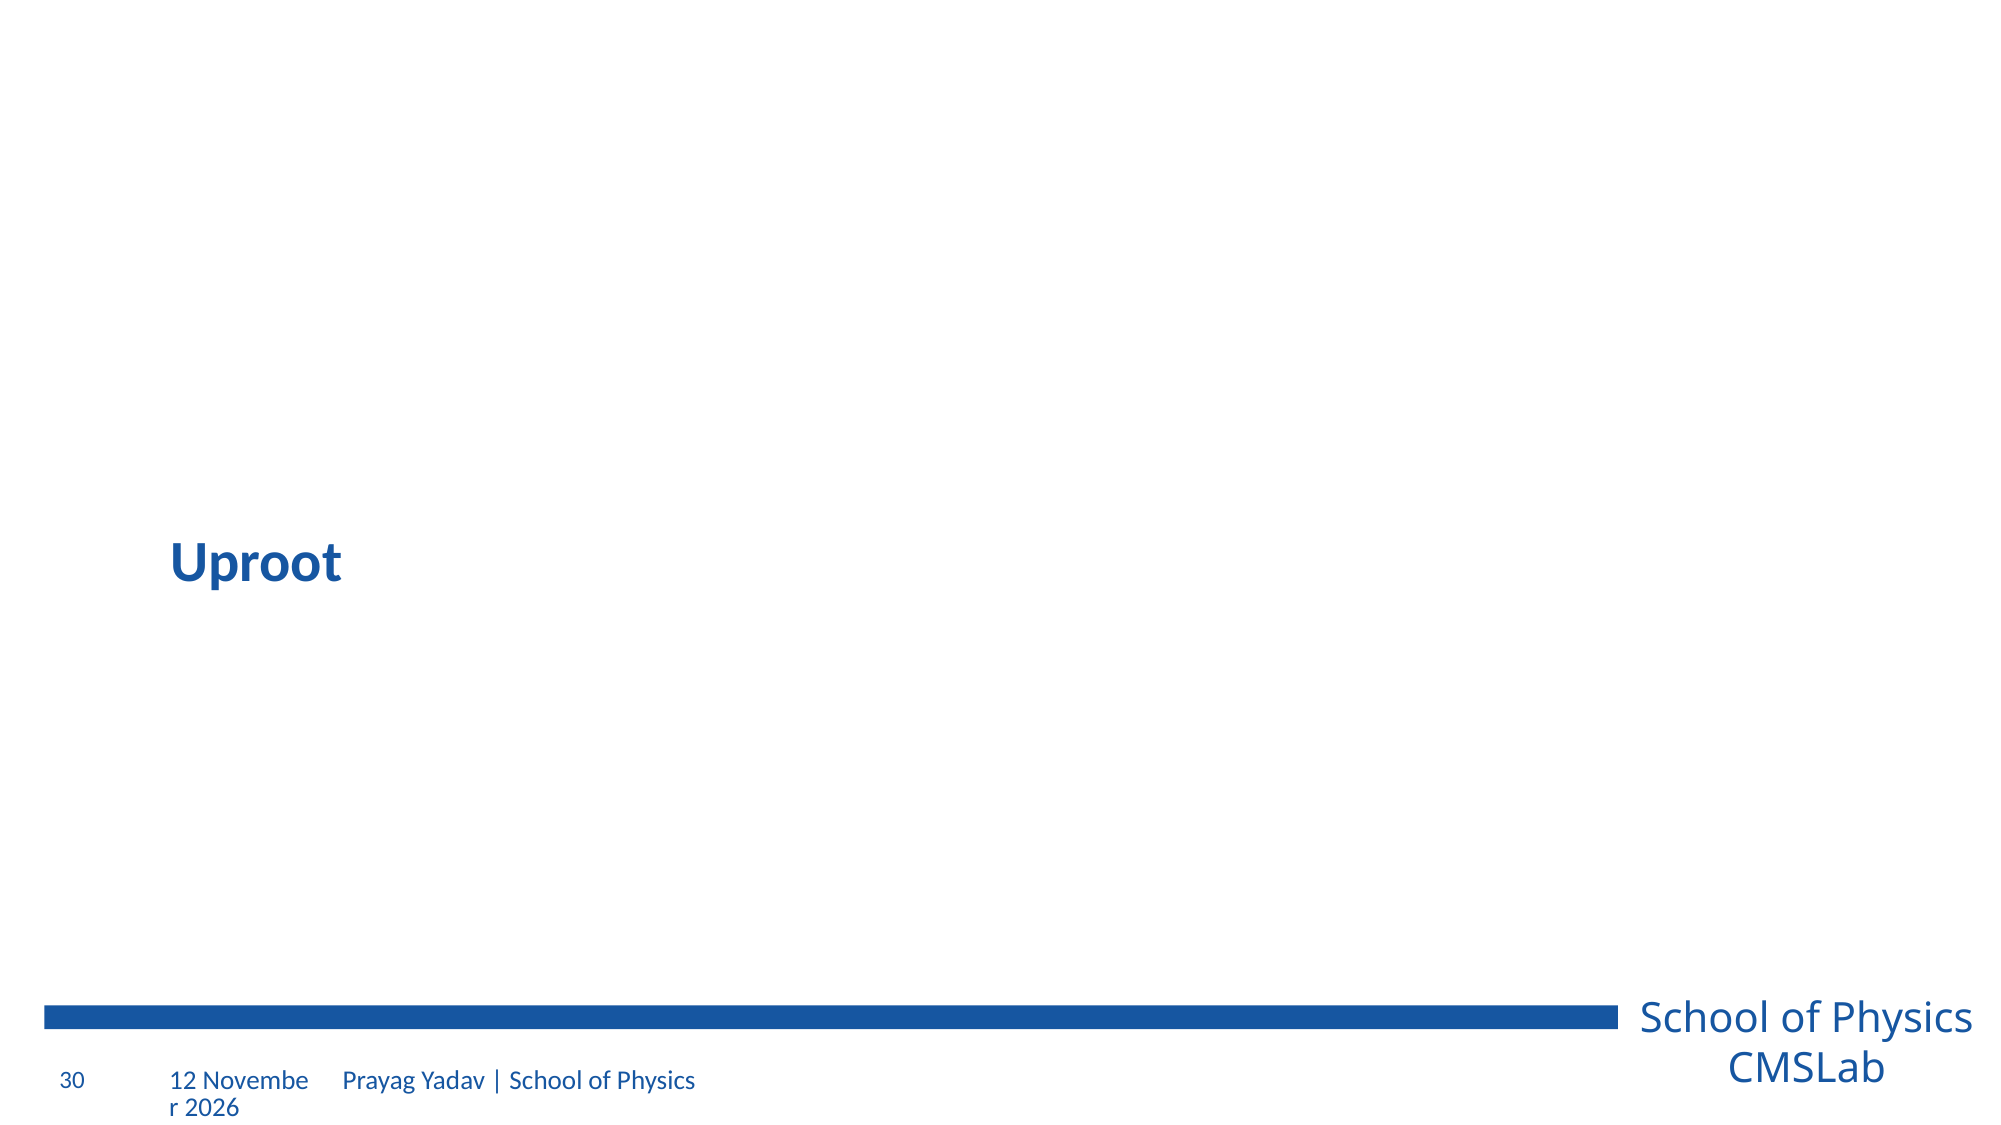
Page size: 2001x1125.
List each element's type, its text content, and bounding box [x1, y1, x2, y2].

title Uproot [155, 360, 1881, 765]
slide_number 30 [44, 1048, 111, 1109]
footer Prayag Yadav | School of Physics [327, 1048, 1003, 1109]
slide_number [154, 1048, 325, 1109]
